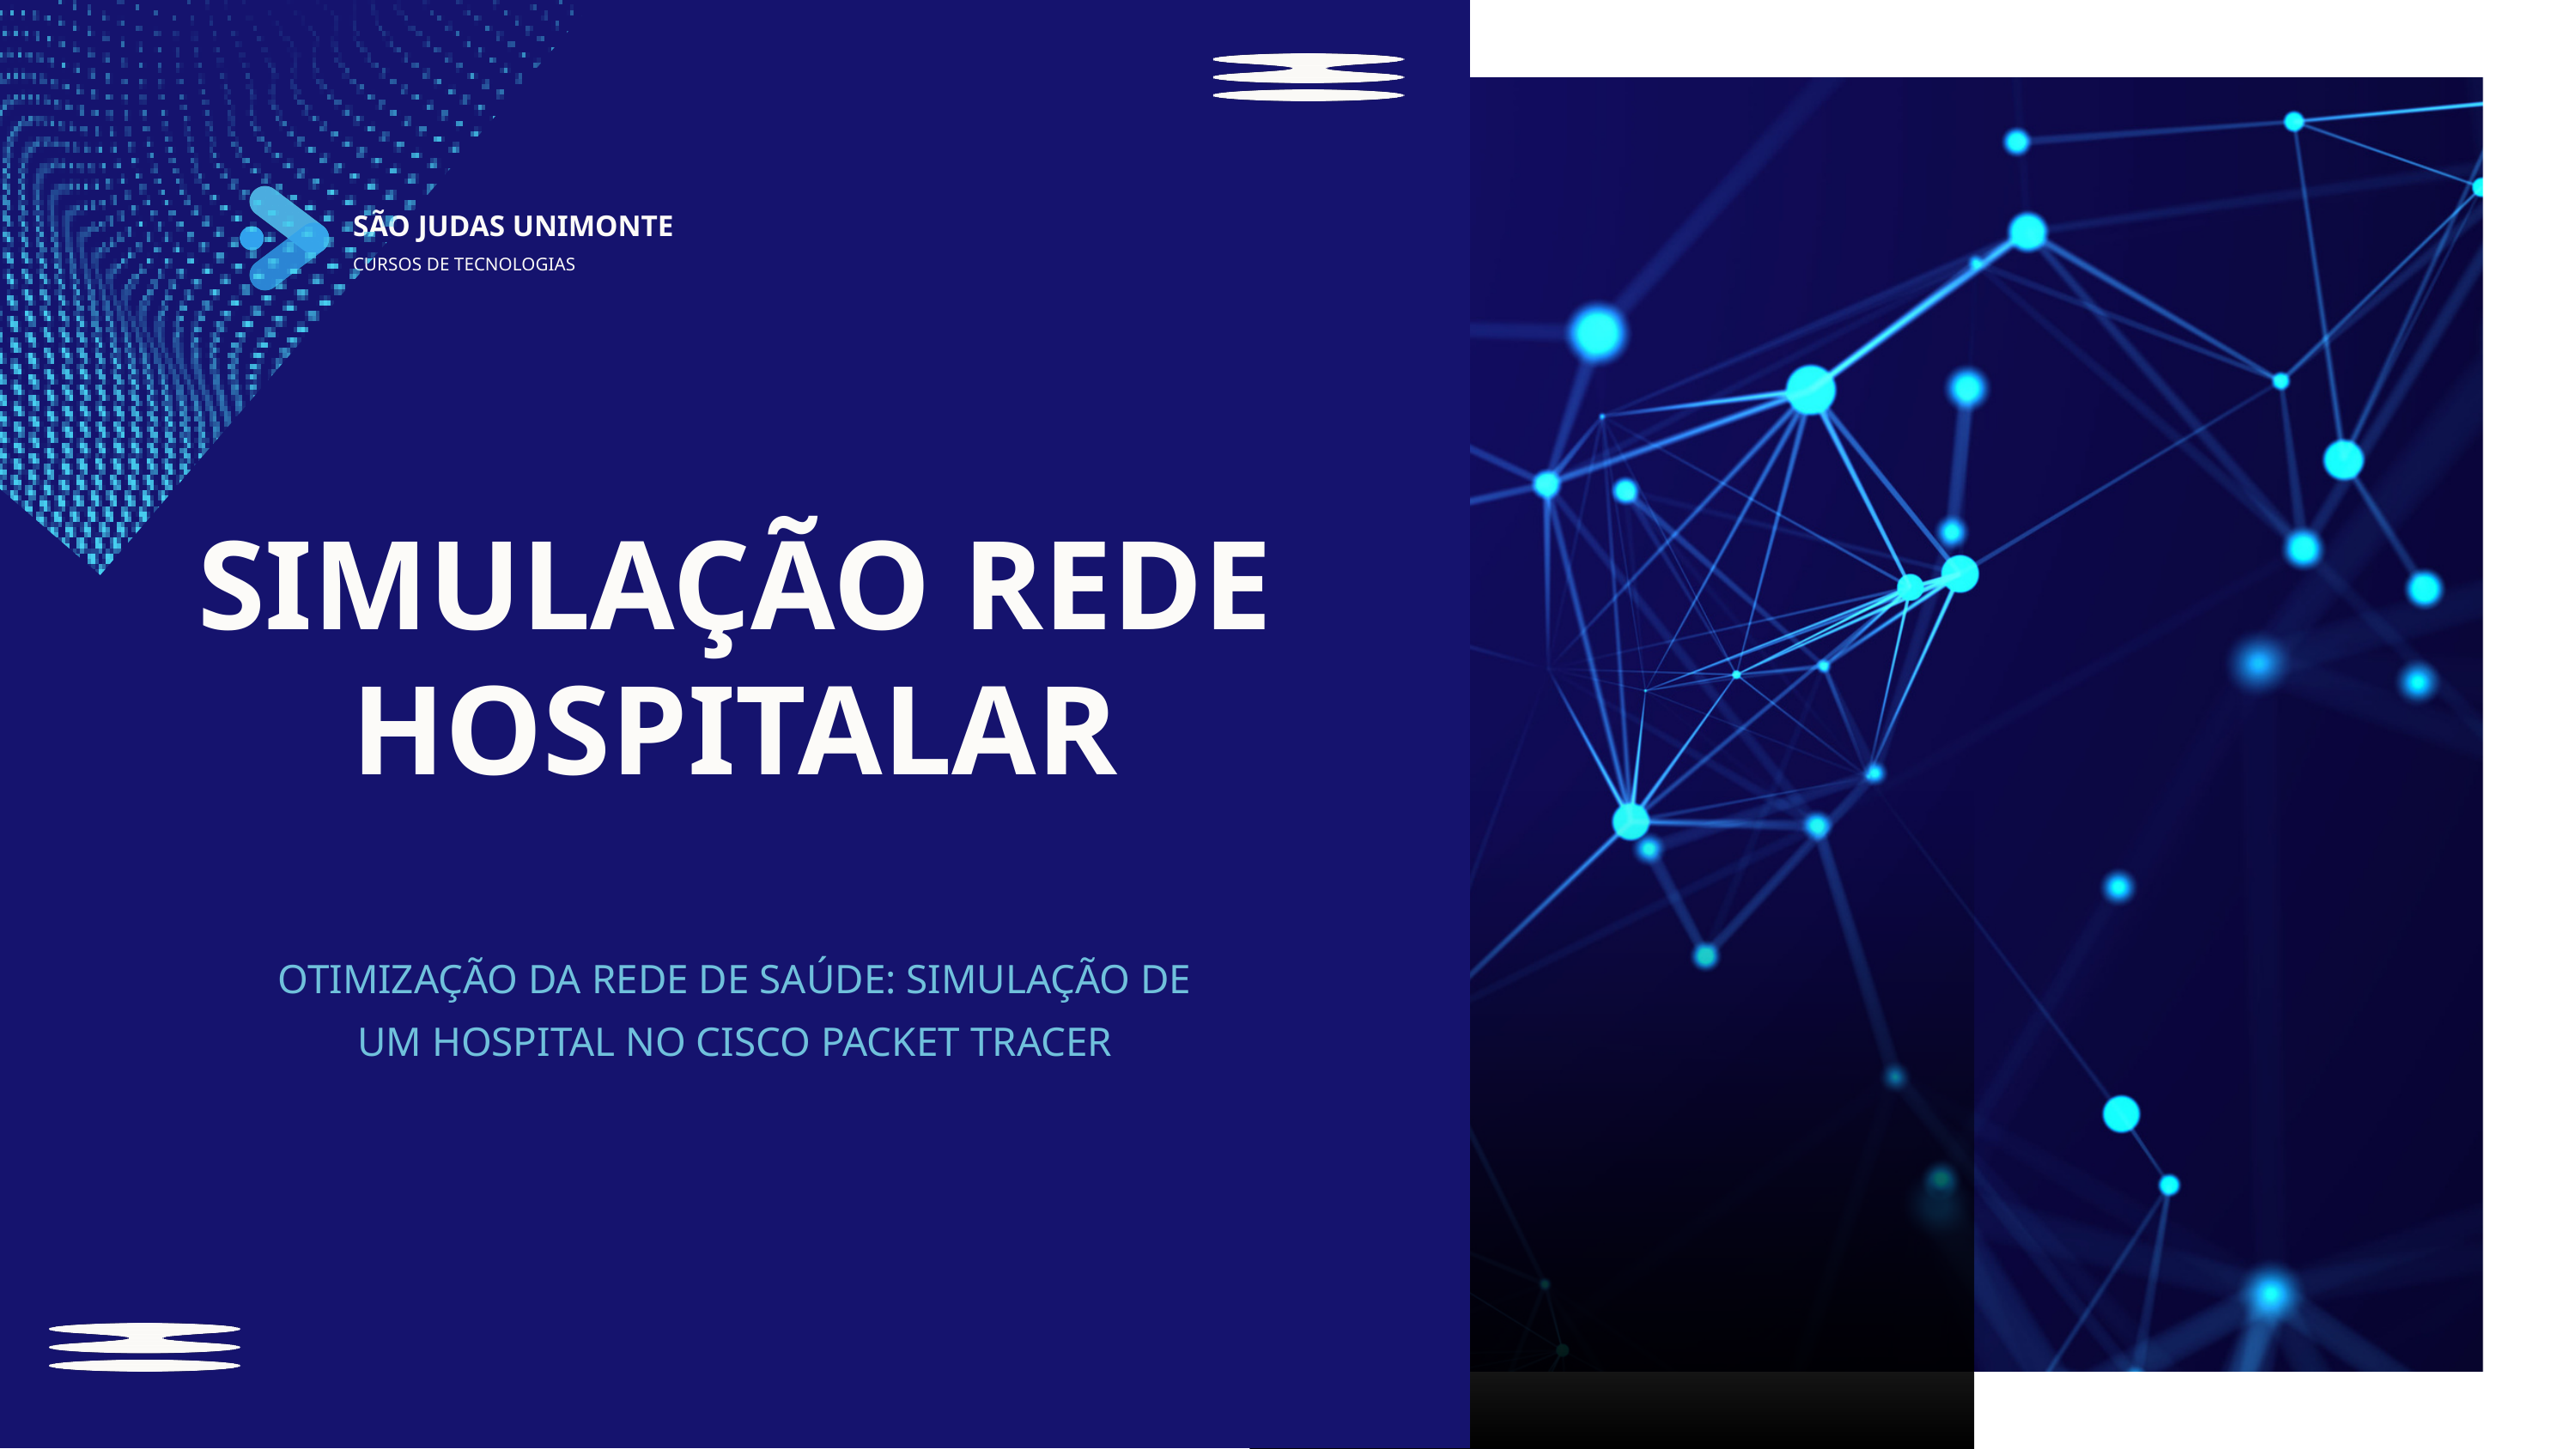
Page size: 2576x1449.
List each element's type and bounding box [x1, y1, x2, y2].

text_box [0, 0, 1471, 1449]
text_box [1975, 77, 2483, 1372]
text_box [1472, 0, 1975, 1449]
text_box [97, 507, 1374, 1057]
